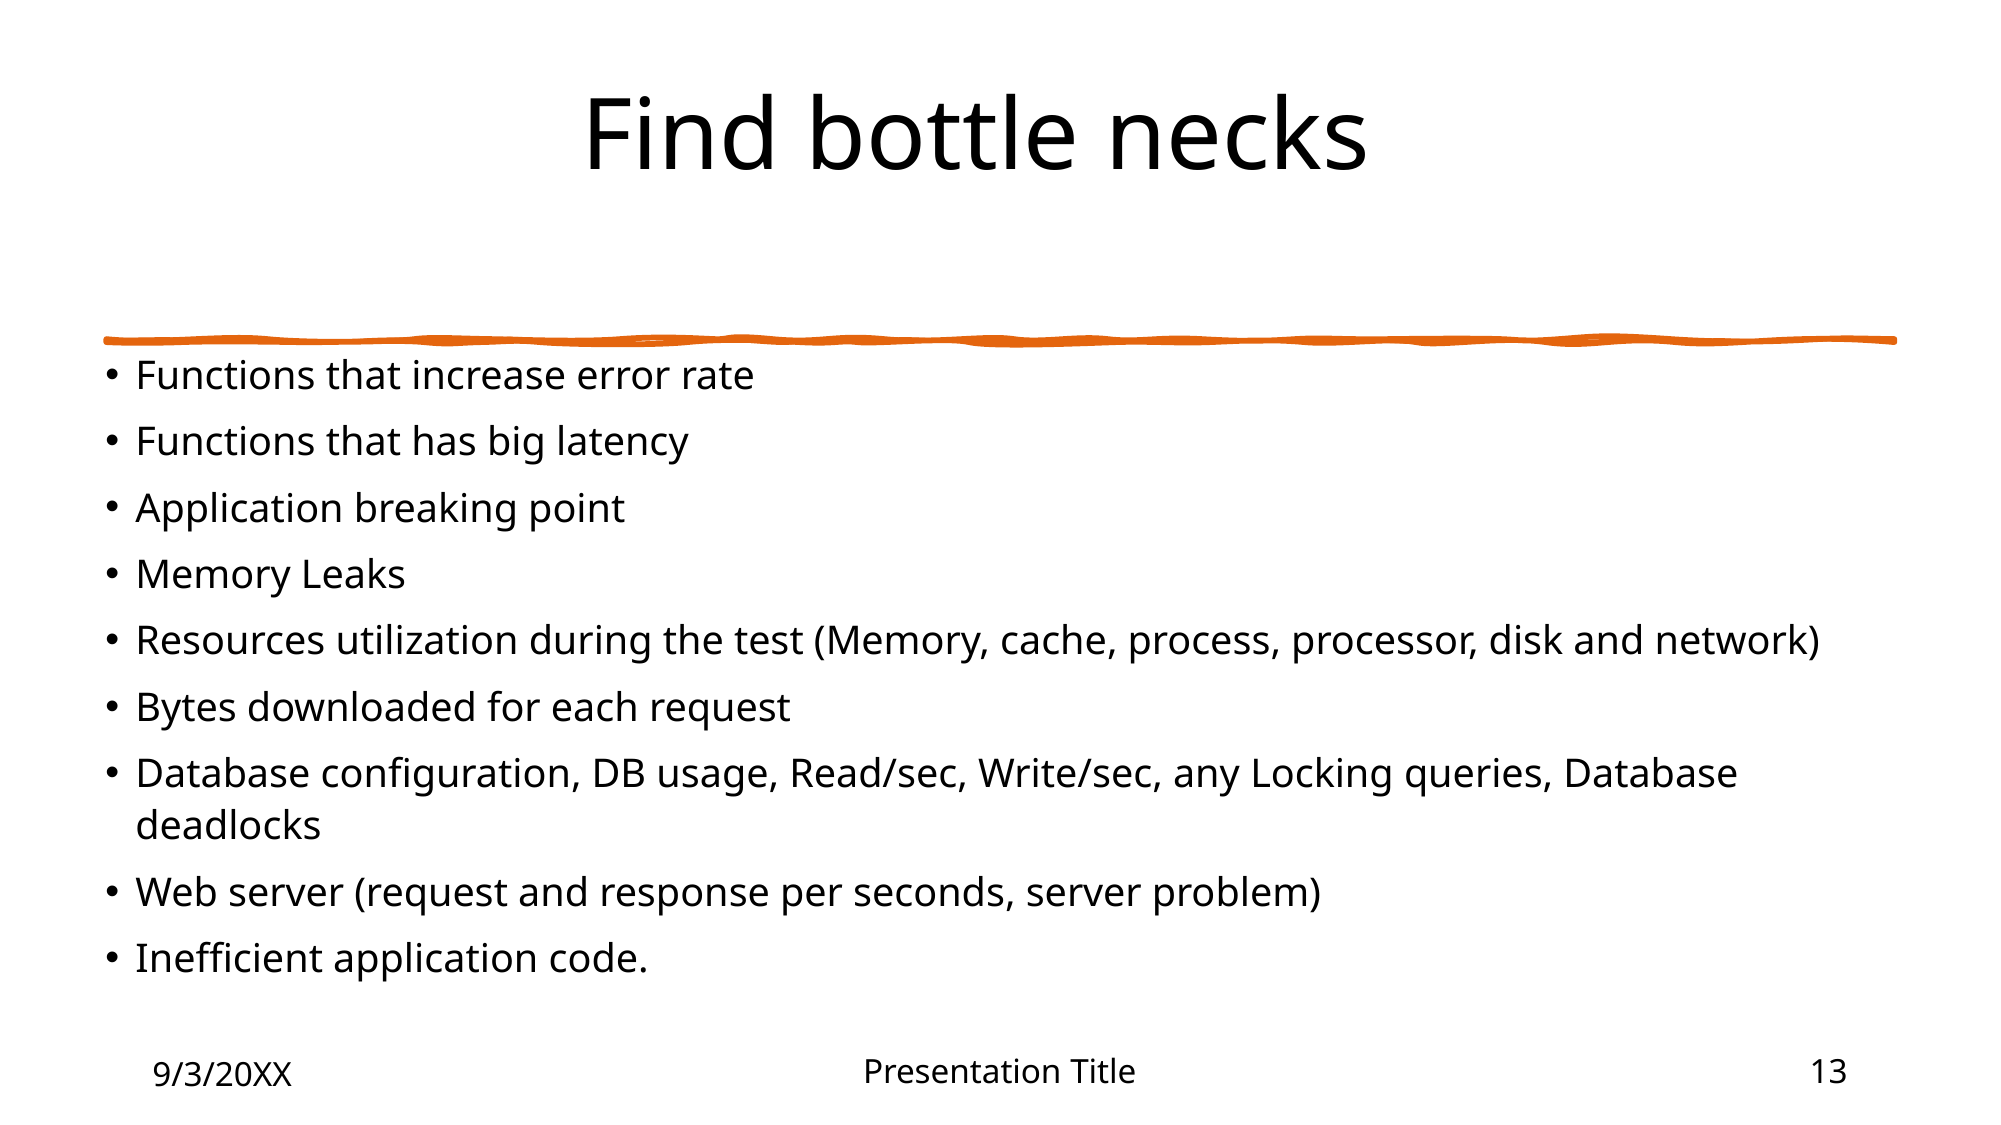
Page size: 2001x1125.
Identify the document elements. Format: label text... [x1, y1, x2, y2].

list Functions that increase error rate Functions that has big latency Application breaking point Memory Leaks Resources utilization during the test (Memory, cache, process, processor, disk and network) Bytes downloaded for each request Database configuration, DB usage, Read/sec, Write/sec, any Locking queries, Database deadlocks Web server (request and response per seconds, server problem) Inefficient application code. [90, 337, 1863, 1016]
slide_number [137, 1042, 588, 1103]
footer Presentation Title [662, 1042, 1338, 1103]
slide_number 13 [1412, 1042, 1863, 1103]
title Find bottle necks [347, 62, 1605, 197]
